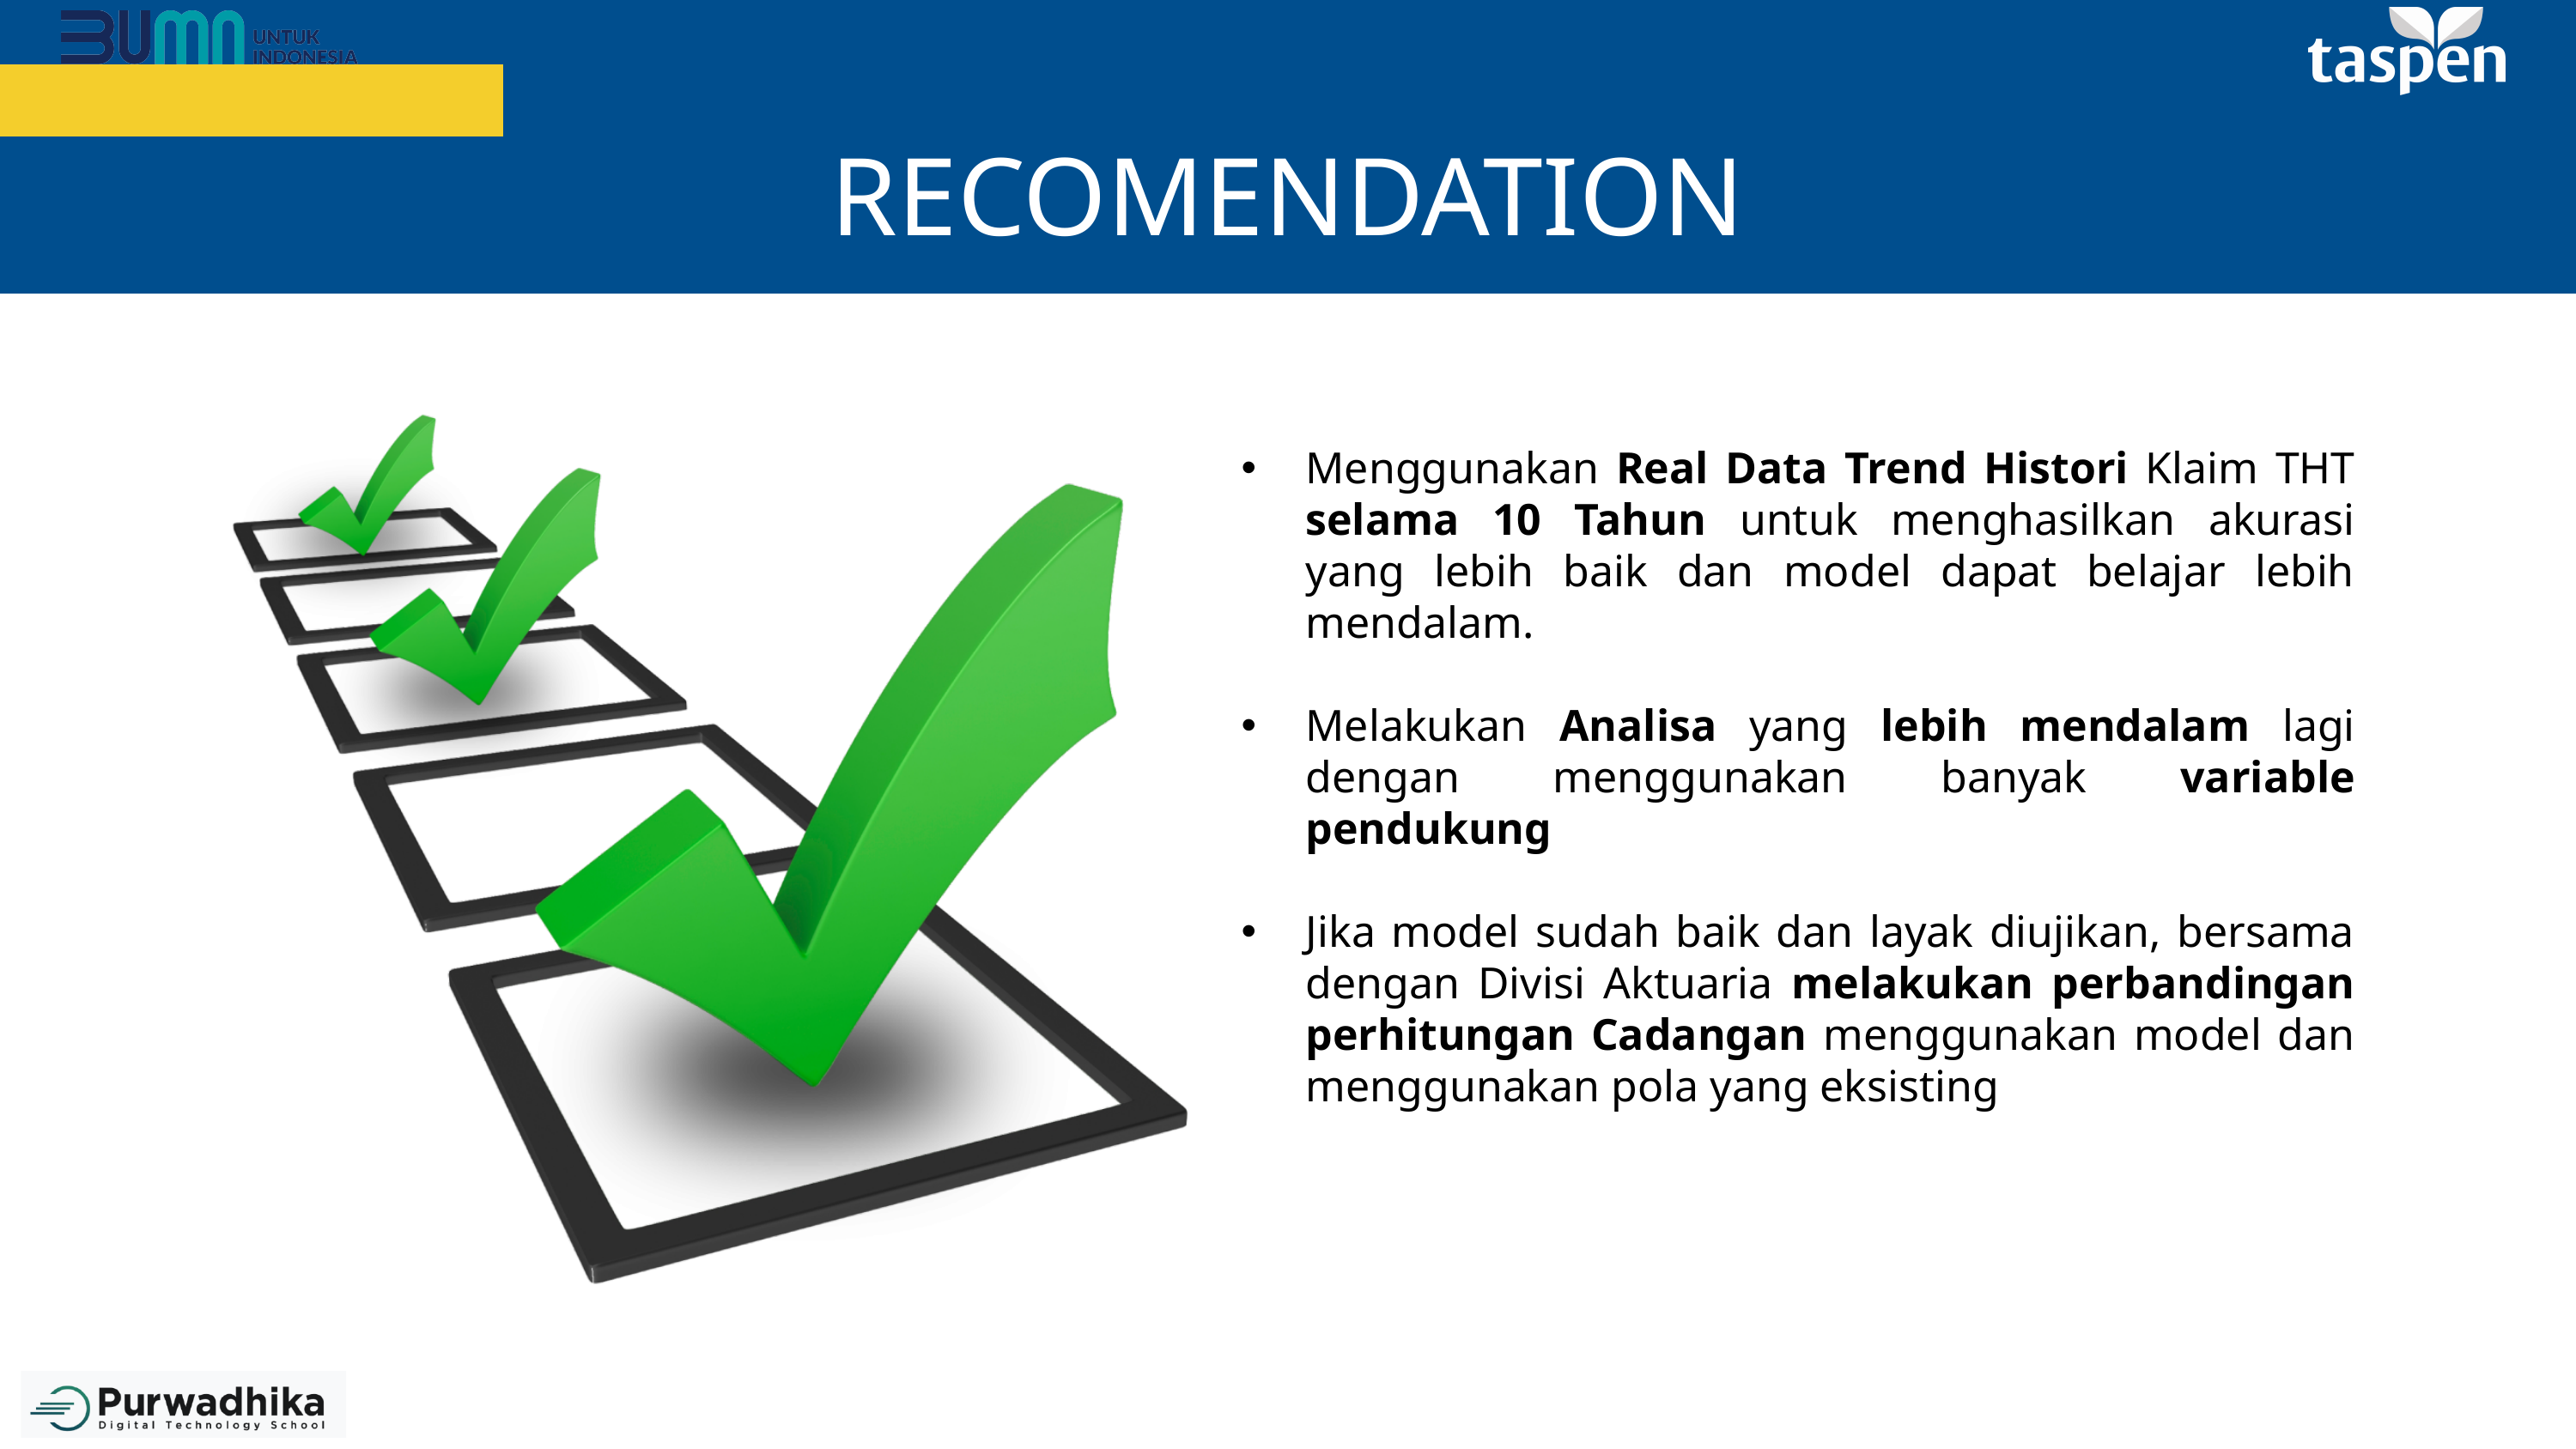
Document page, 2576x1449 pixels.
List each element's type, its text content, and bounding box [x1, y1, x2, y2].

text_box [0, 64, 504, 137]
text_box Menggunakan Real Data Trend Histori Klaim THT selama 10 Tahun untuk menghasilkan akurasi yang lebih baik dan model dapat belajar lebih mendalam. Melakukan Analisa yang lebih mendalam lagi dengan menggunakan banyak variable pendukung Jika model sudah baik dan layak diujikan, bersama dengan Divisi Aktuaria melakukan perbandingan perhitungan Cadangan menggunakan model dan menggunakan pola yang eksisting [1228, 434, 2368, 1169]
picture [60, 10, 358, 64]
picture [2307, 6, 2506, 95]
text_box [0, 0, 2576, 294]
picture [21, 1371, 347, 1438]
picture [209, 391, 1209, 1307]
